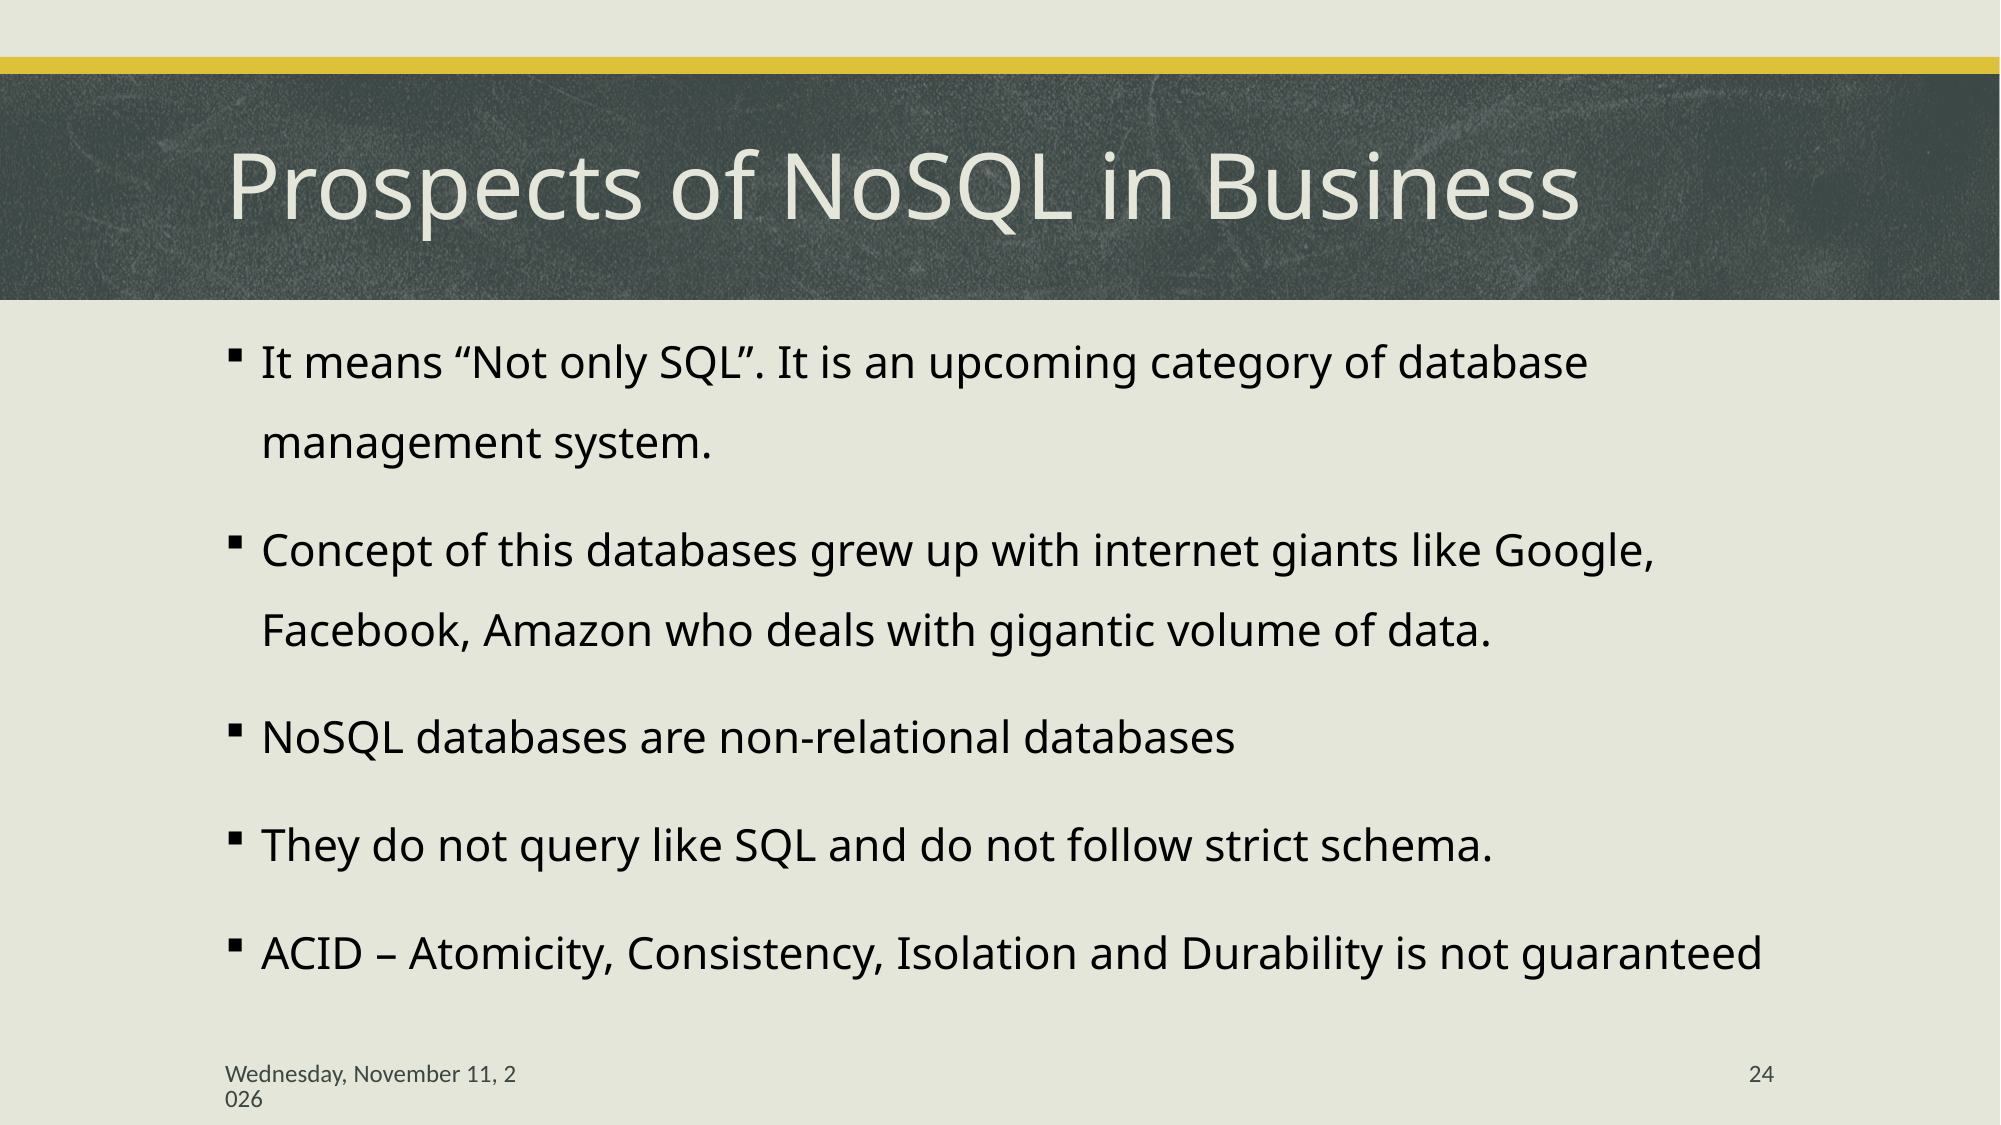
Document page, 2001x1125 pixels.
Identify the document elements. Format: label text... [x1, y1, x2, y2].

picture [0, 74, 2000, 300]
list It means “Not only SQL”. It is an upcoming category of database management system. Concept of this databases grew up with internet giants like Google, Facebook, Amazon who deals with gigantic volume of data. NoSQL databases are non-relational databases They do not query like SQL and do not follow strict schema. ACID – Atomicity, Consistency, Isolation and Durability is not guaranteed [210, 299, 1790, 1043]
slide_number 24 [1466, 1042, 1790, 1103]
title Prospects of NoSQL in Business [210, 76, 1790, 299]
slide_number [210, 1042, 534, 1103]
